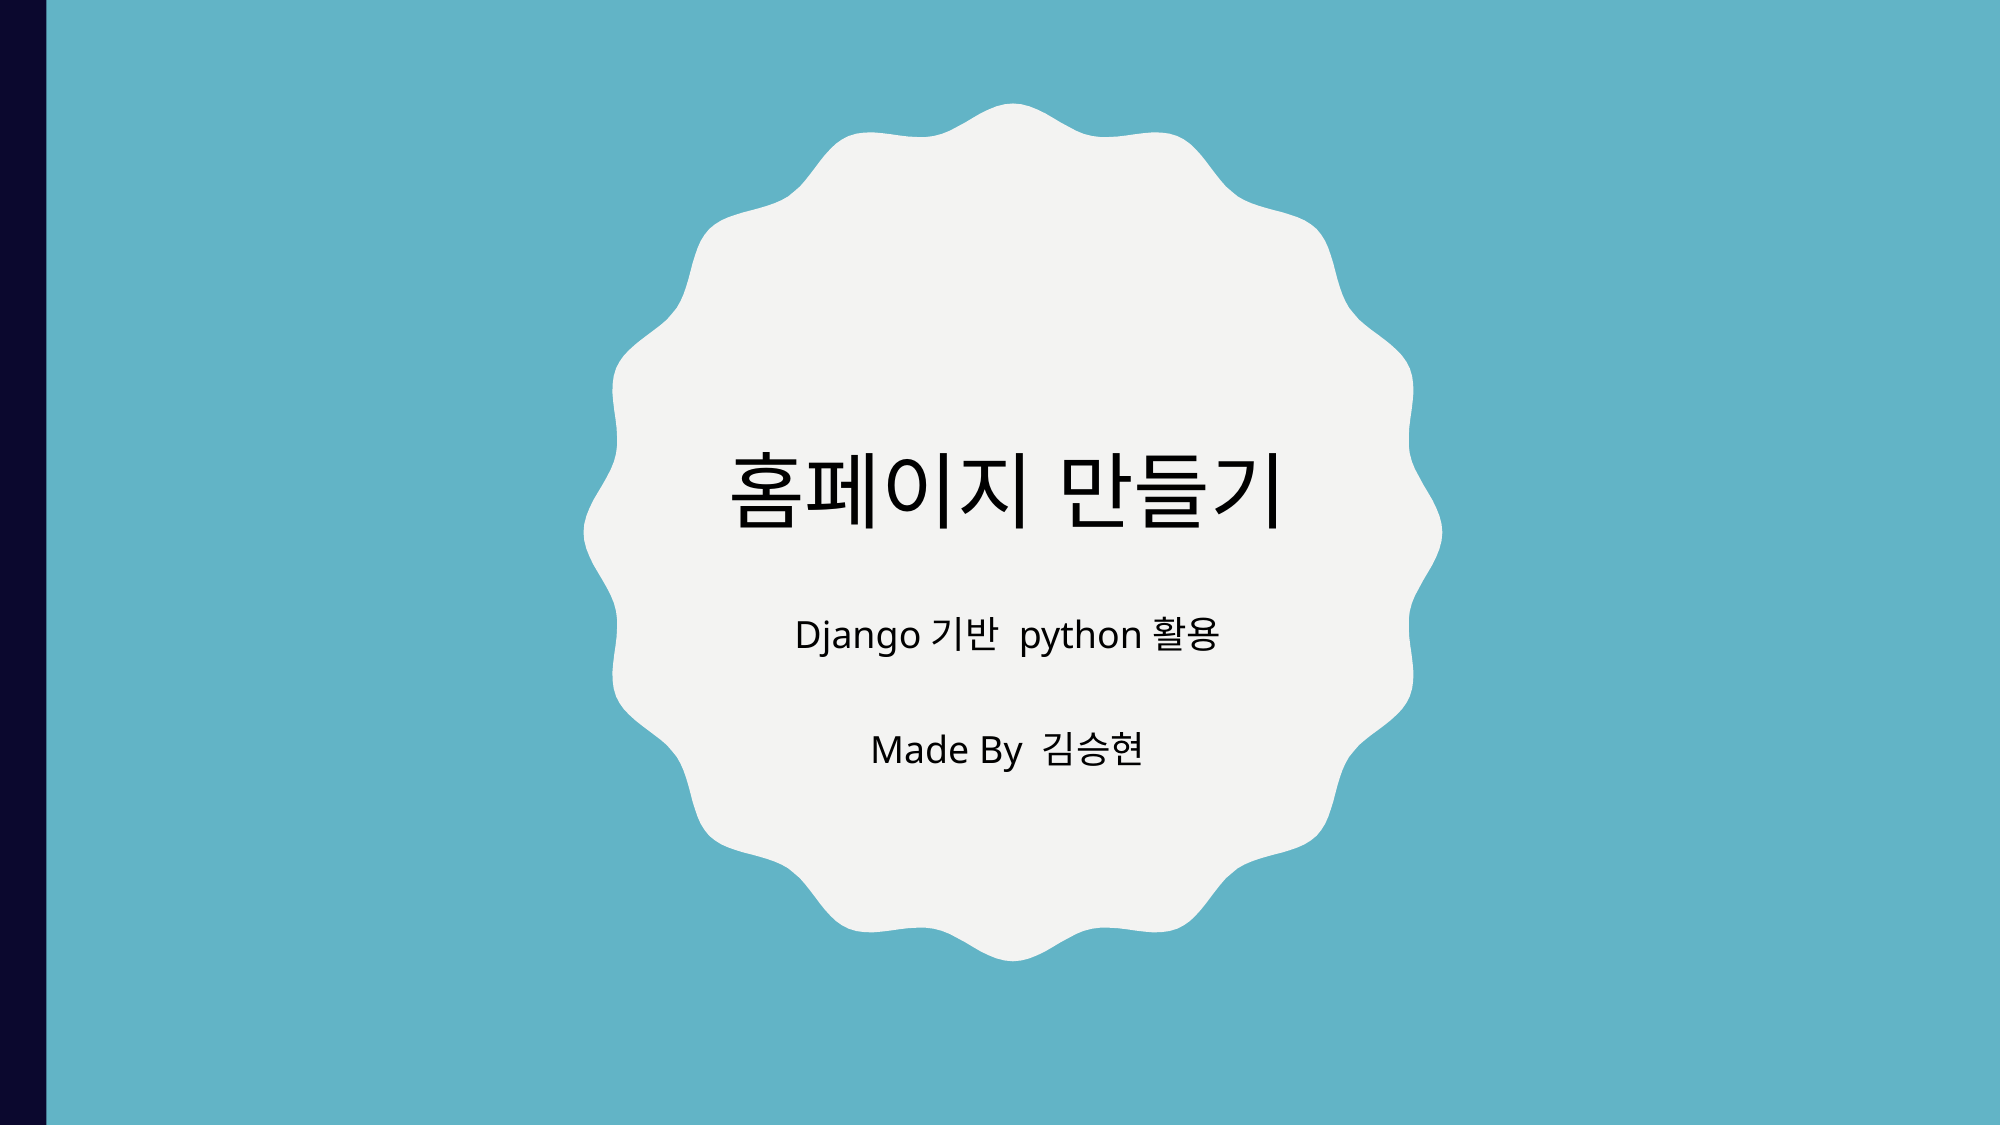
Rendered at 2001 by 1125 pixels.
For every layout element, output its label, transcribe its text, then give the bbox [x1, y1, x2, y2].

text_box Django기반 python활용 [689, 603, 1326, 664]
text_box 홈페이지 만들기 [375, 432, 1640, 547]
text_box Made By 김승현 [689, 719, 1326, 779]
